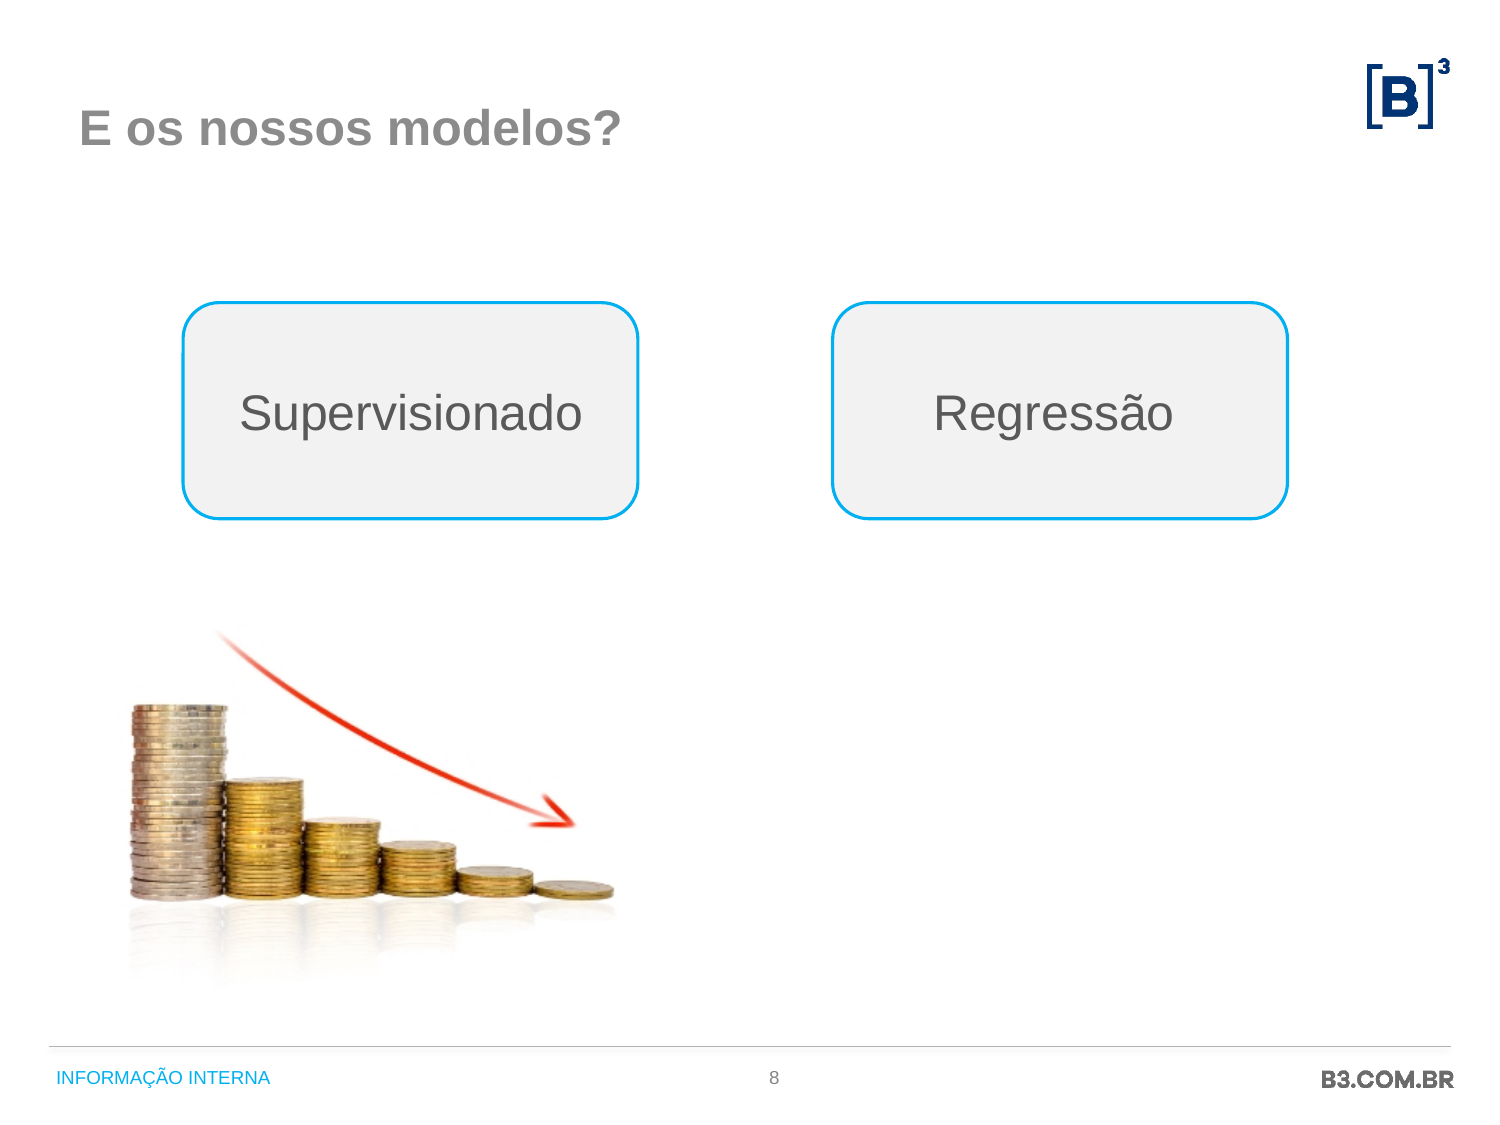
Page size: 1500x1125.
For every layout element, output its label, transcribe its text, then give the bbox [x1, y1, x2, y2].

text_box [831, 301, 1290, 521]
picture [1367, 58, 1450, 129]
picture [1, 550, 786, 1000]
text_box Supervisionado [224, 372, 681, 448]
text_box [181, 301, 640, 521]
title E os nossos modelos? [53, 13, 638, 217]
text_box Regressão [918, 372, 1202, 448]
